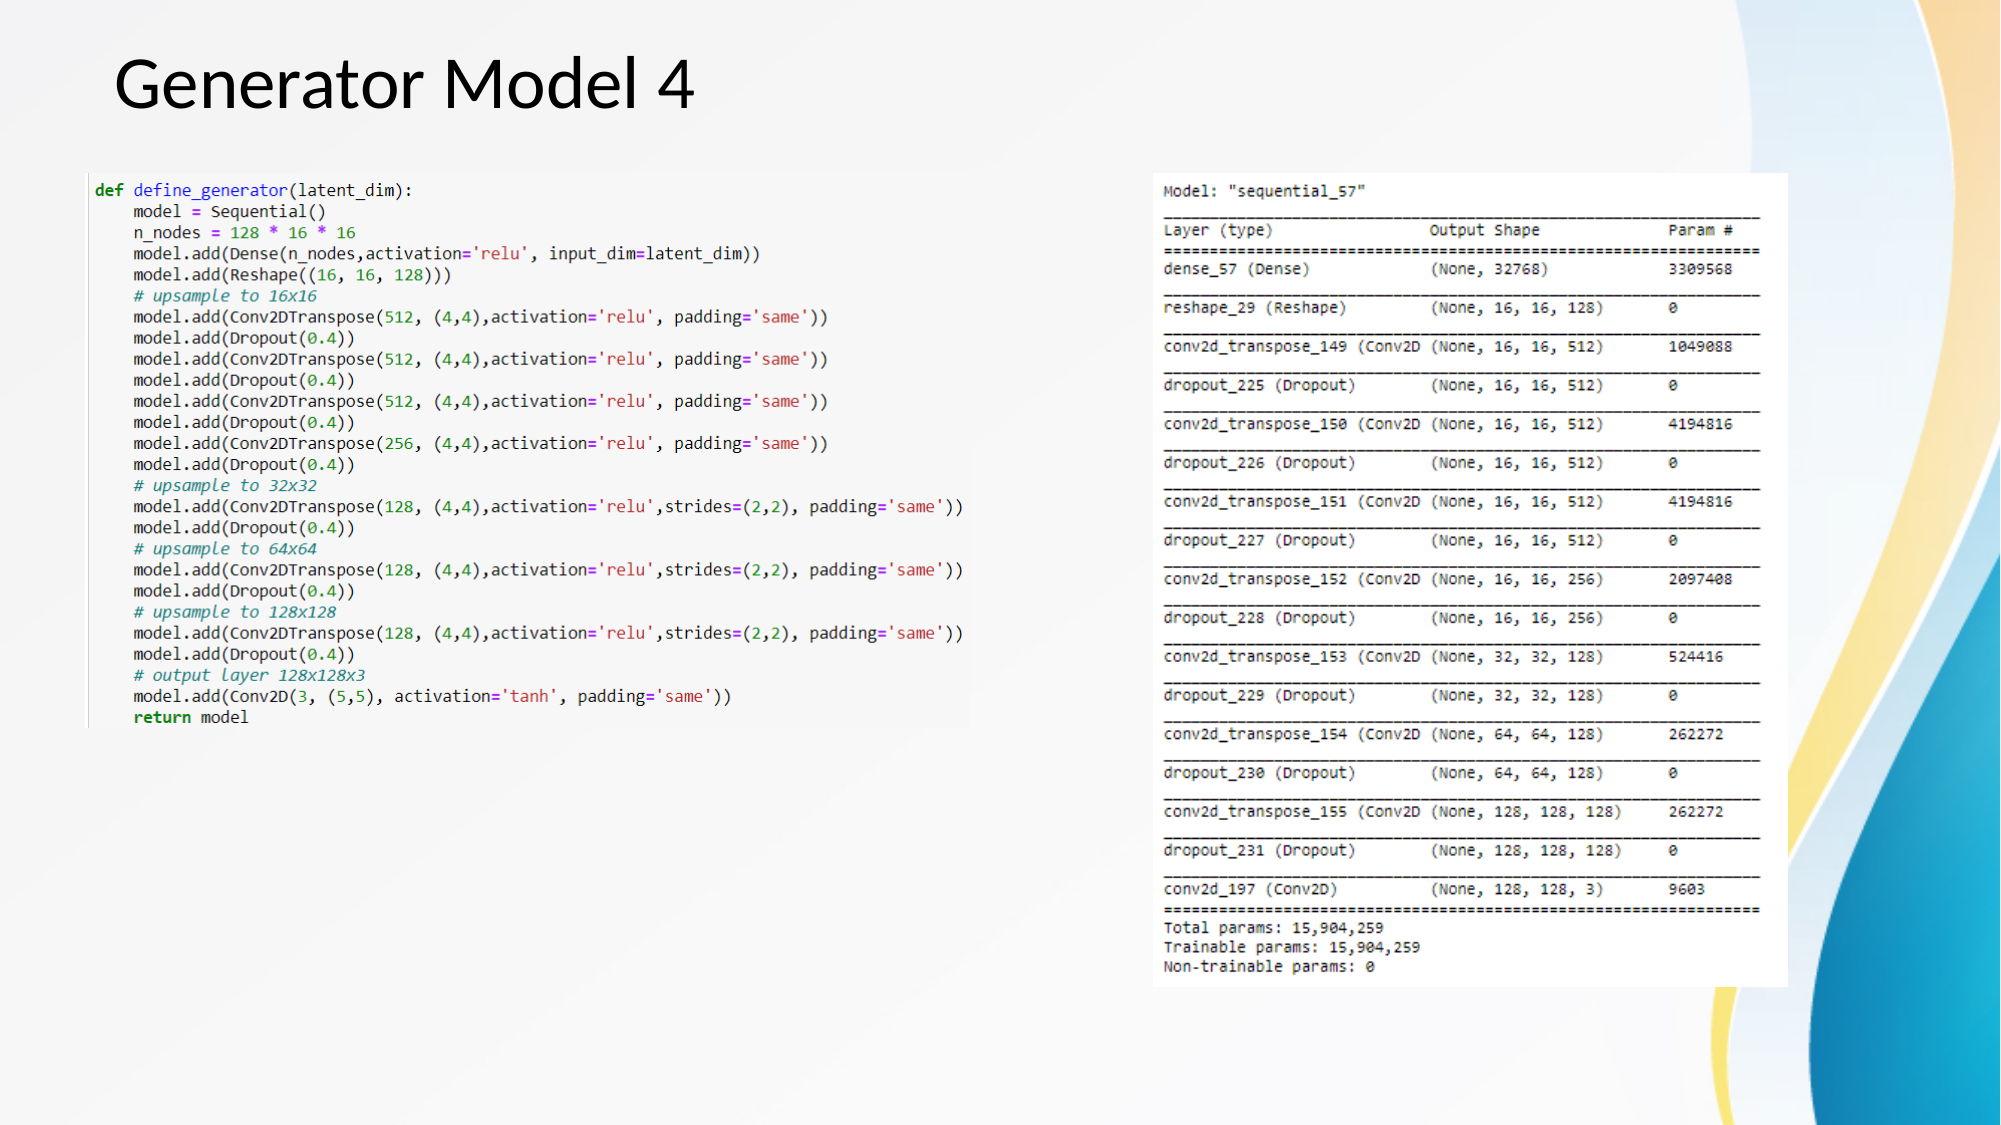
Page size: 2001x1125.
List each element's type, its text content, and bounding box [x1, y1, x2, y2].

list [85, 173, 970, 728]
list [1153, 173, 1788, 987]
picture [0, 0, 2001, 1125]
title Generator Model 4 [99, 30, 1901, 127]
